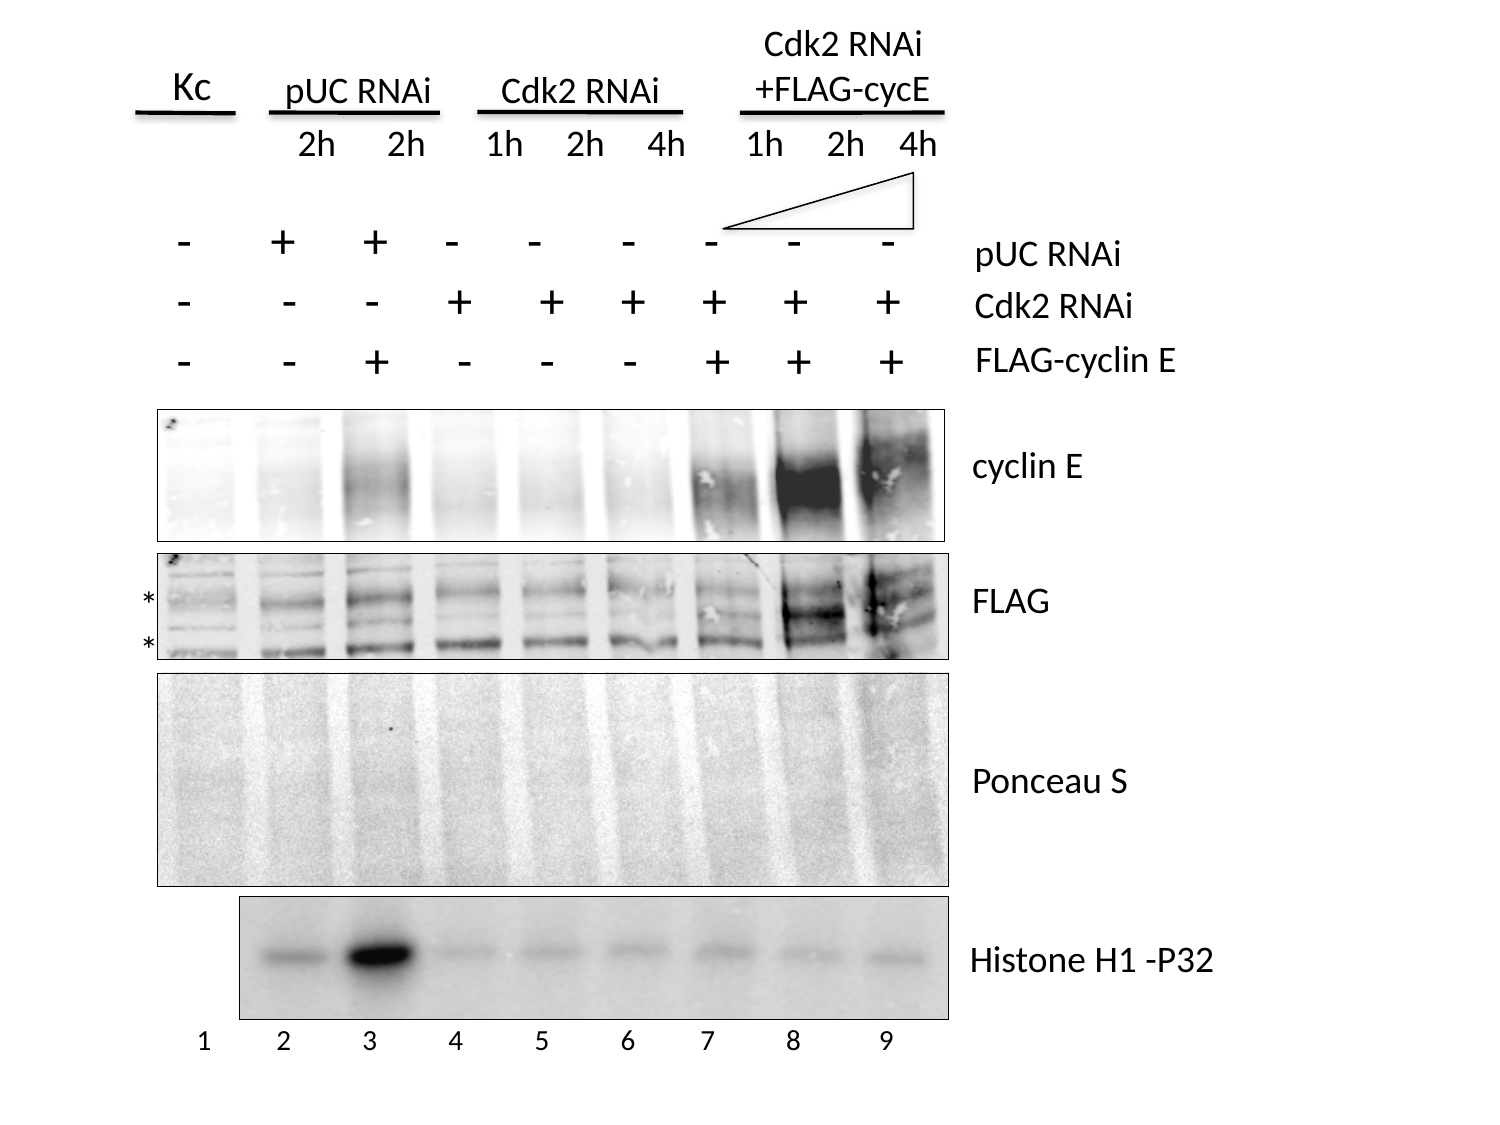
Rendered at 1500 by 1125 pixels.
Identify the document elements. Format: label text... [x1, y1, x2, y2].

picture [157, 409, 945, 542]
text_box * * [124, 573, 174, 678]
text_box pUC RNAi [270, 58, 447, 119]
picture [157, 672, 949, 887]
text_box Cdk2 RNAi [959, 273, 1149, 334]
text_box 2h 2h 1h 2h 4h 1h 2h 4h [282, 112, 1063, 172]
text_box Cdk2 RNAi +FLAG-cycE [740, 11, 947, 117]
text_box Kc [157, 51, 227, 109]
text_box Histone H1 -P32 [954, 882, 1379, 988]
text_box FLAG-cyclin E [960, 327, 1192, 433]
text_box 1 2 3 4 5 6 7 8 9 [181, 1013, 923, 1064]
text_box [722, 172, 915, 230]
text_box pUC RNAi [959, 221, 1137, 273]
text_box Cdk2 RNAi [486, 58, 676, 110]
picture [157, 553, 949, 660]
text_box cyclin E FLAG Ponceau S [957, 433, 1150, 809]
text_box - + + - - - - - - - - - + + + + + + - - + - - - + + + [161, 200, 995, 396]
picture [239, 896, 949, 1020]
